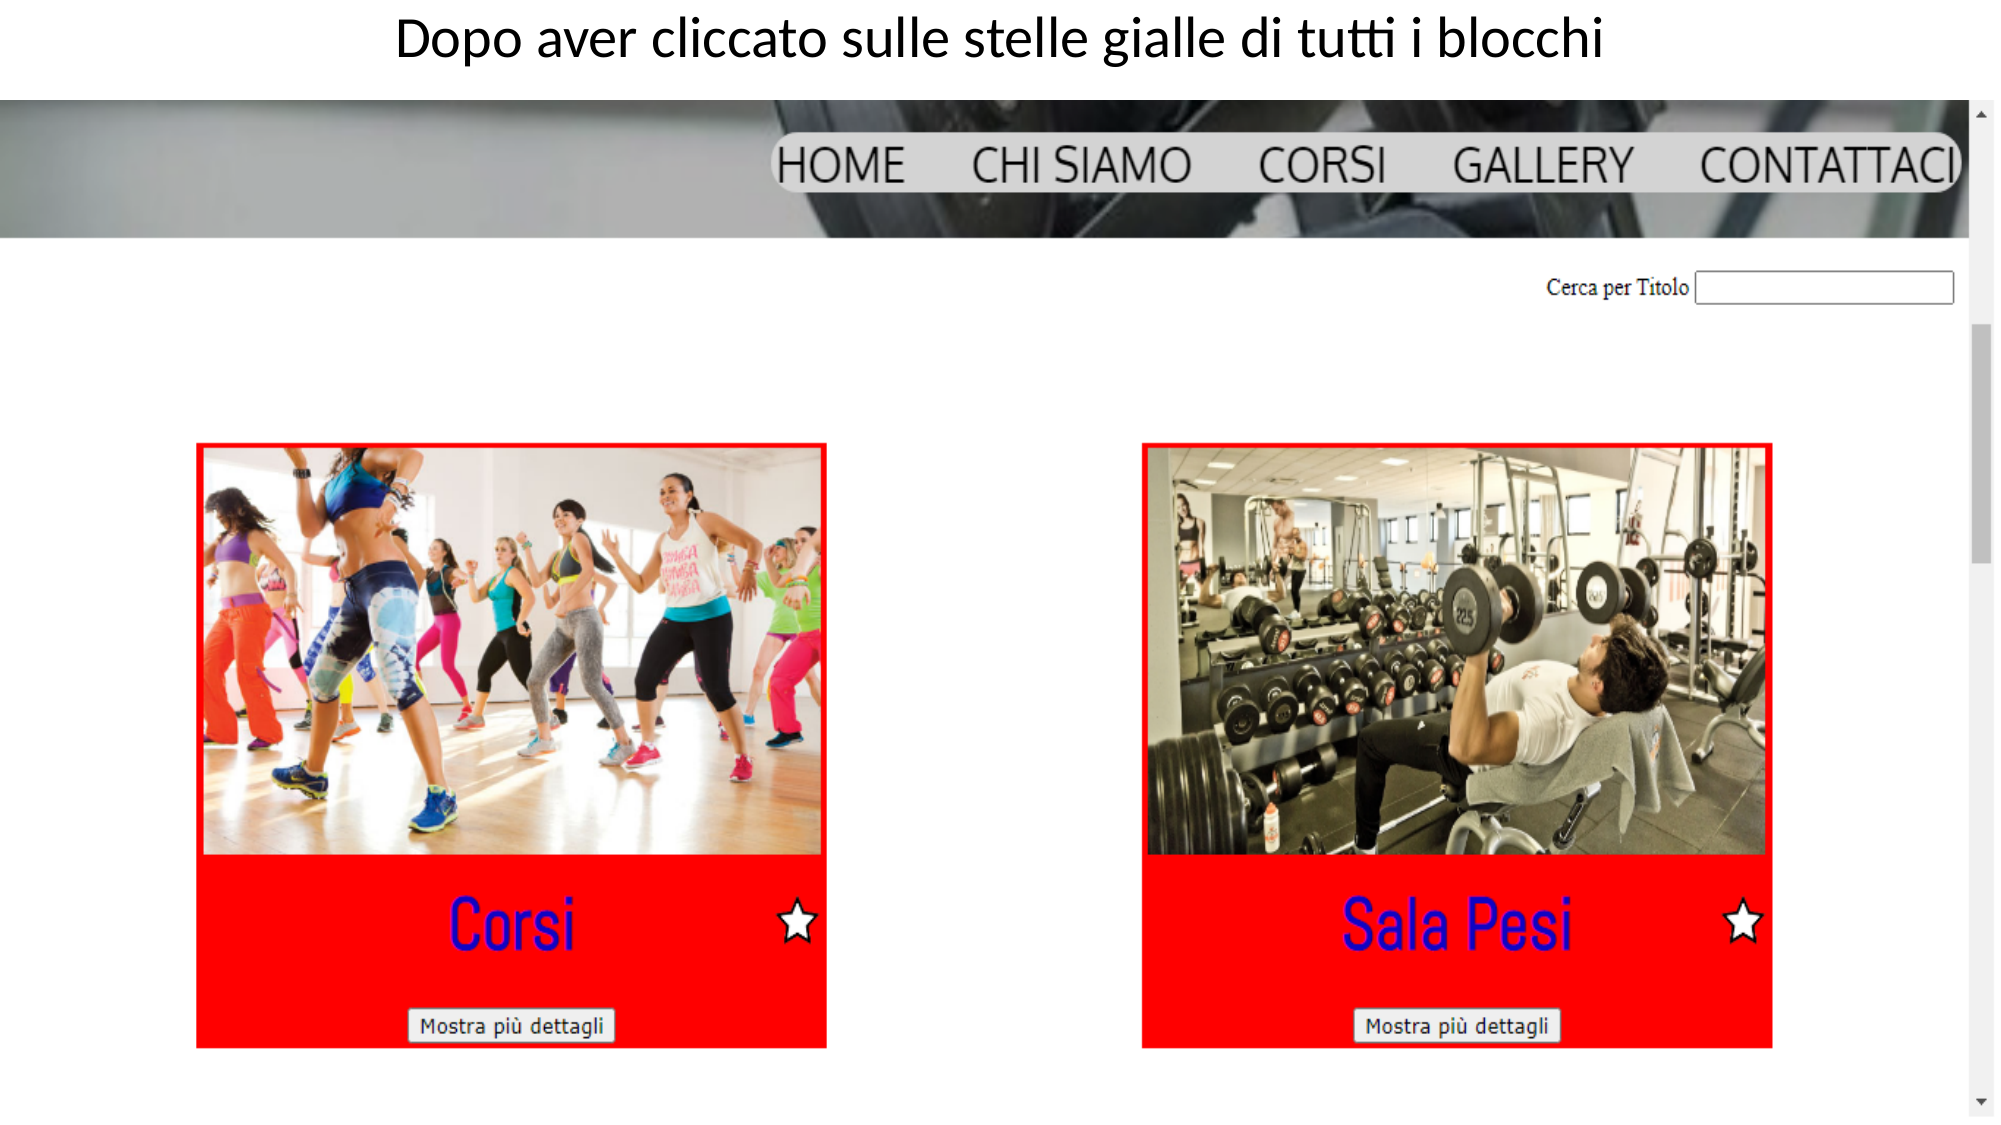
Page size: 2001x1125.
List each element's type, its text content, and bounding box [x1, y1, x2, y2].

list Dopo aver cliccato sulle stelle gialle di tutti i blocchi [0, 0, 2000, 100]
picture [0, 100, 2000, 1125]
